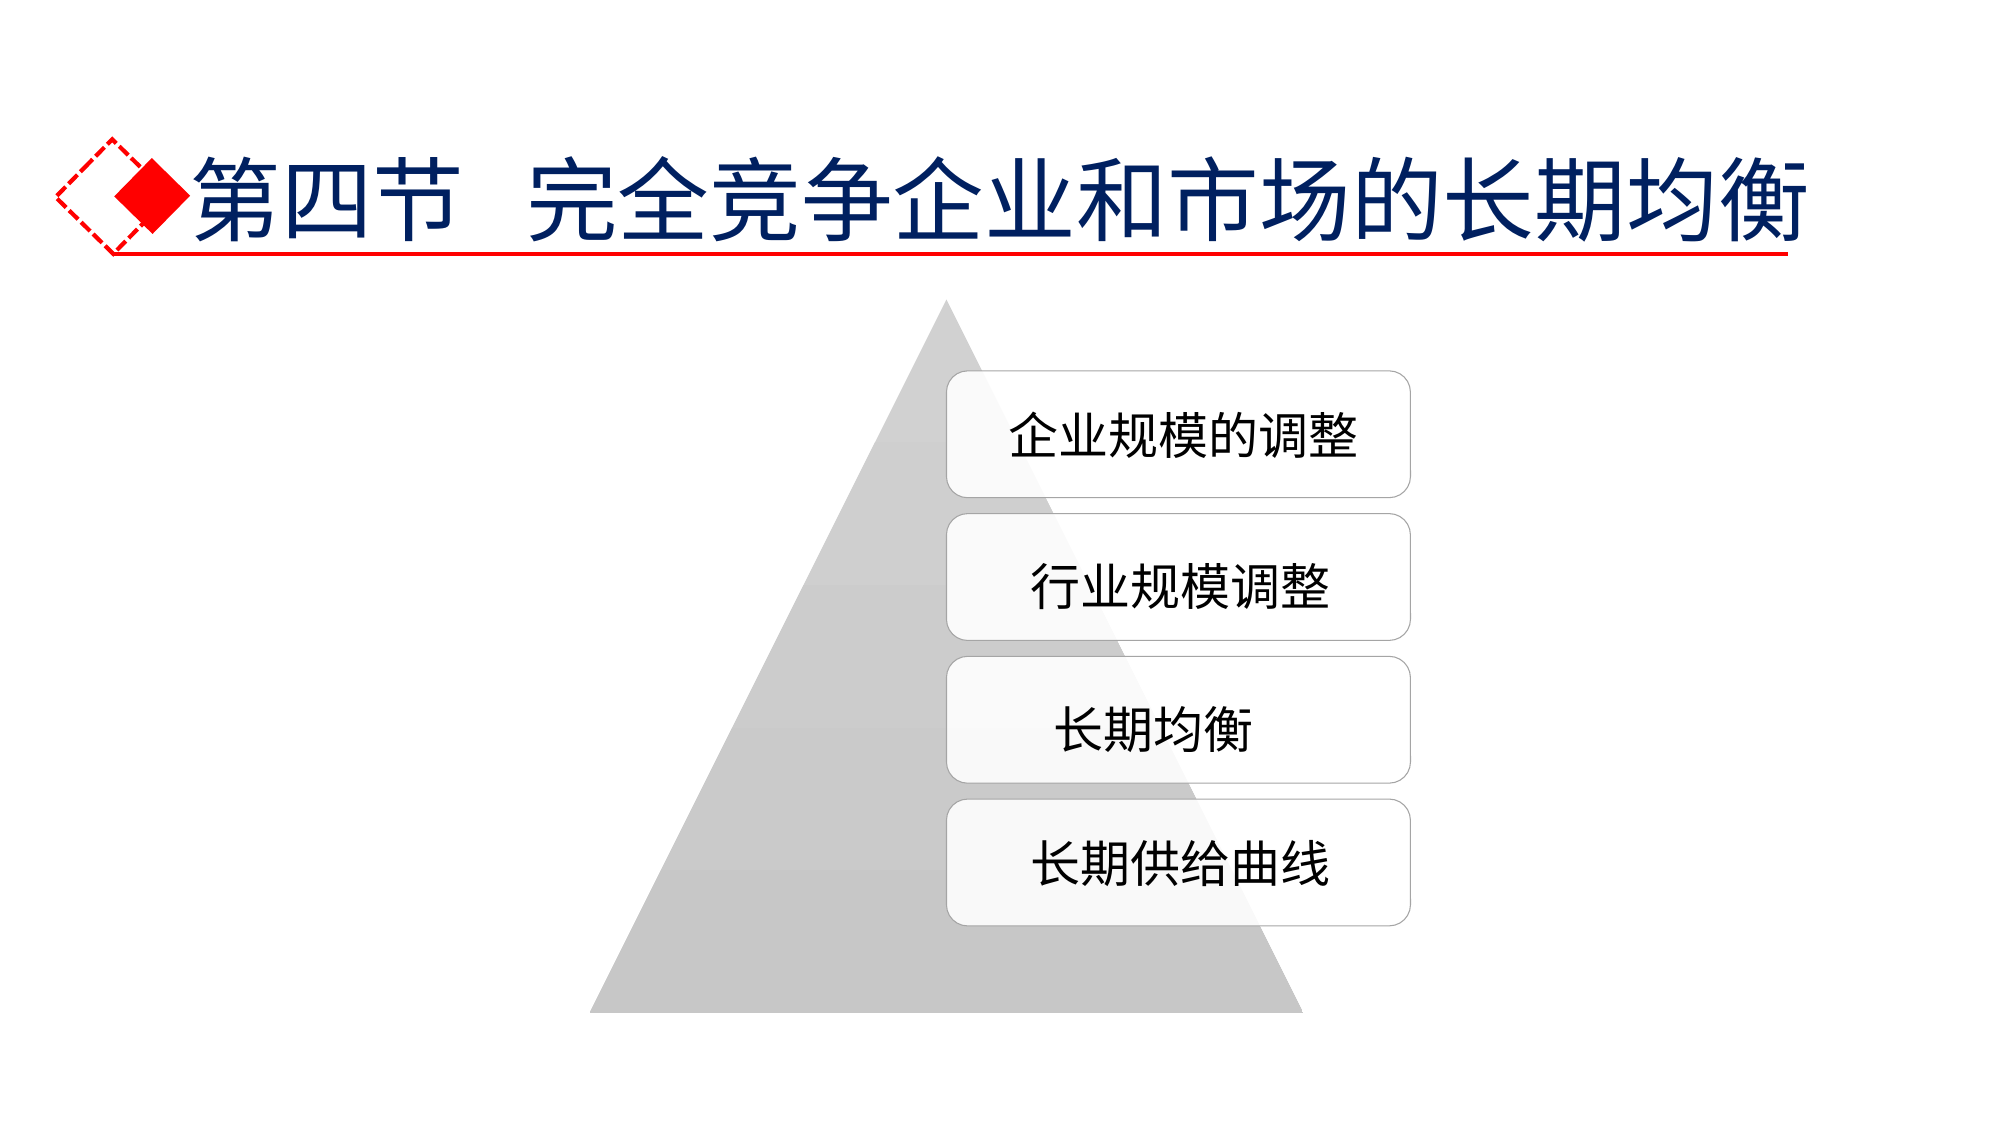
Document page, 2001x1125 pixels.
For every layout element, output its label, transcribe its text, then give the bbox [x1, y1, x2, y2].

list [137, 299, 1863, 1014]
title 第四节 完全竞争企业和市场的长期均衡 [174, 95, 1863, 299]
text_box [114, 158, 191, 234]
text_box [54, 139, 143, 256]
